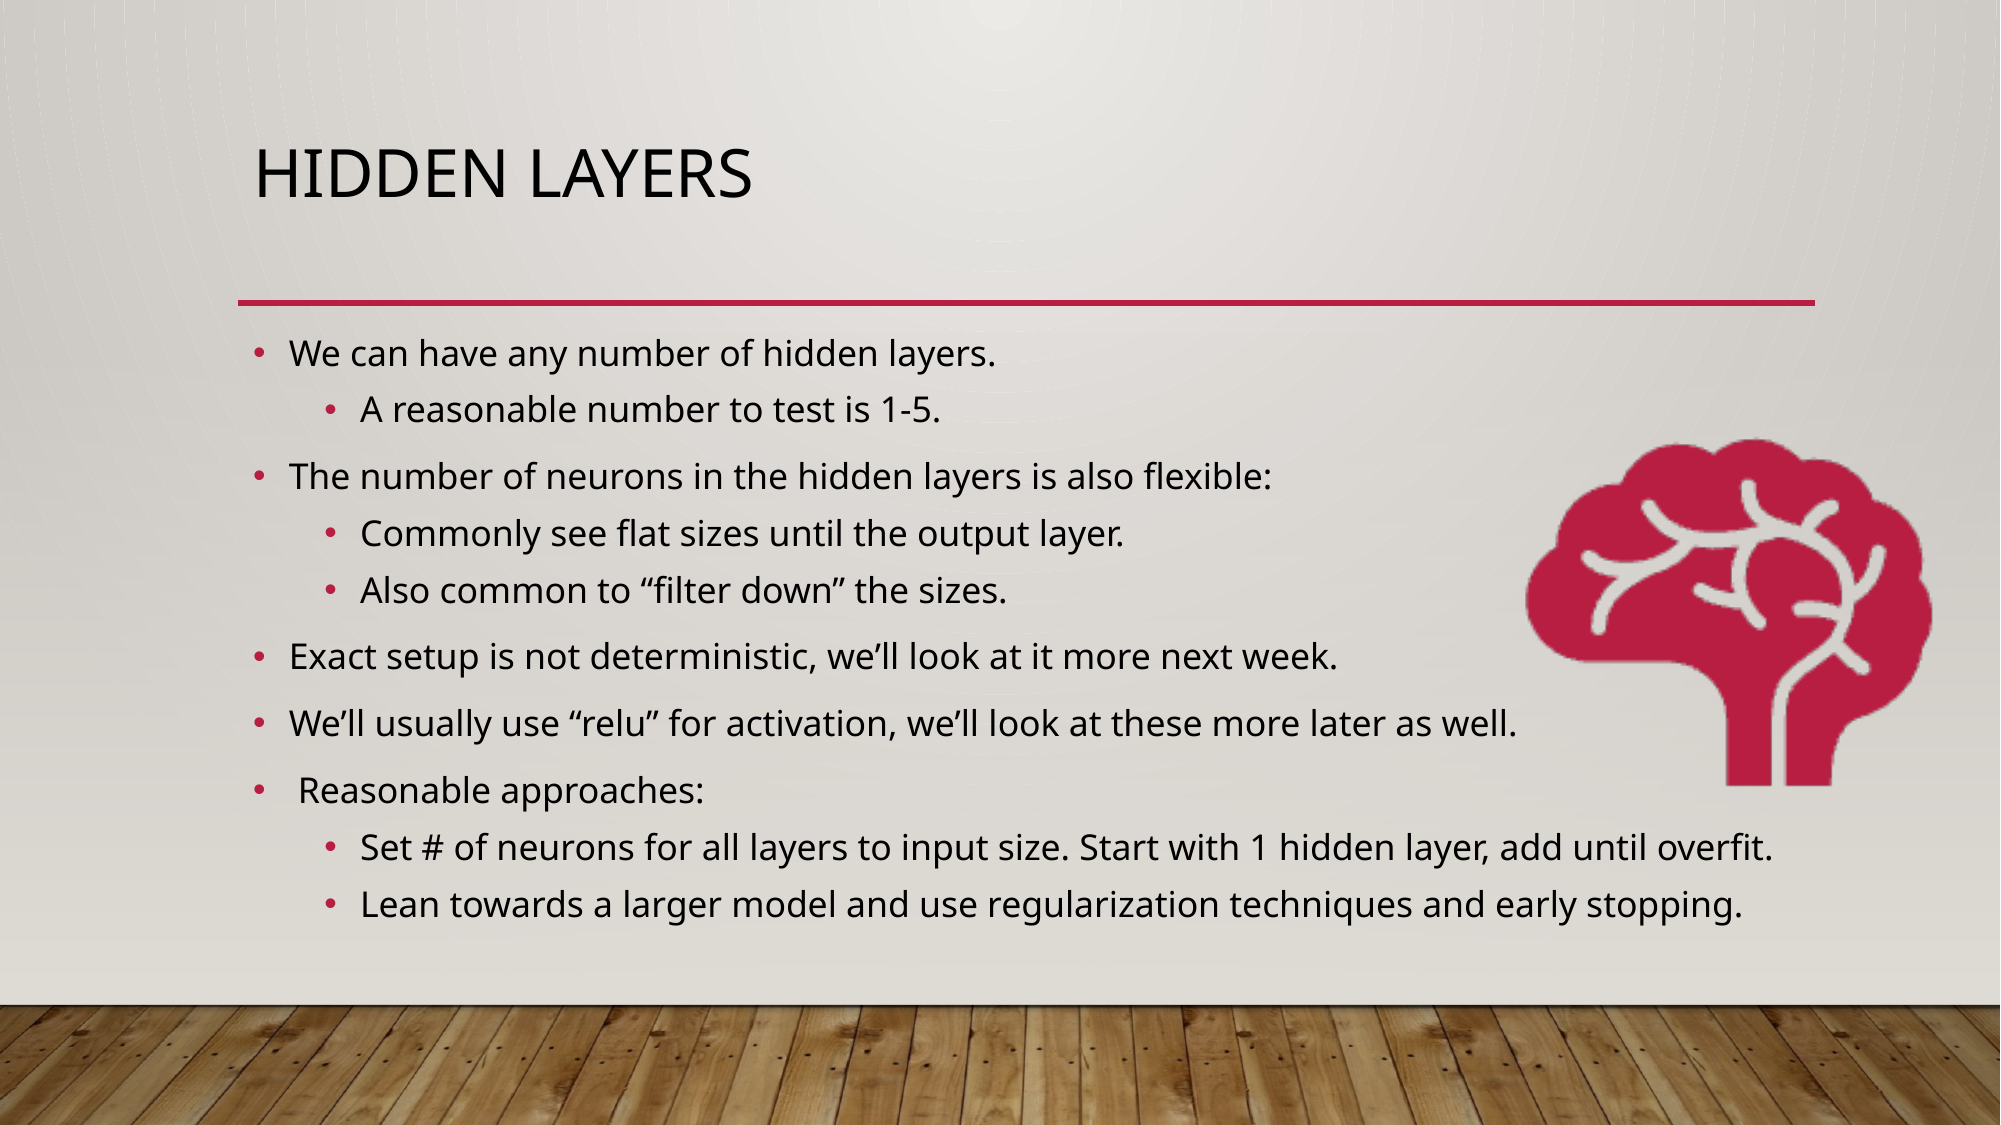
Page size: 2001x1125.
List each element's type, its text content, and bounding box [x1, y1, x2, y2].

list We can have any number of hidden layers. A reasonable number to test is 1-5. The number of neurons in the hidden layers is also flexible: Commonly see flat sizes until the output layer. Also common to “filter down” the sizes. Exact setup is not deterministic, we’ll look at it more next week. We’ll usually use “relu” for activation, we’ll look at these more later as well. Reasonable approaches: Set # of neurons for all layers to input size. Start with 1 hidden layer, add until overfit. Lean towards a larger model and use regularization techniques and early stopping. [238, 318, 1795, 994]
title Hidden Layers [238, 131, 1814, 305]
picture [1489, 373, 1971, 854]
picture [0, 1005, 2000, 1125]
